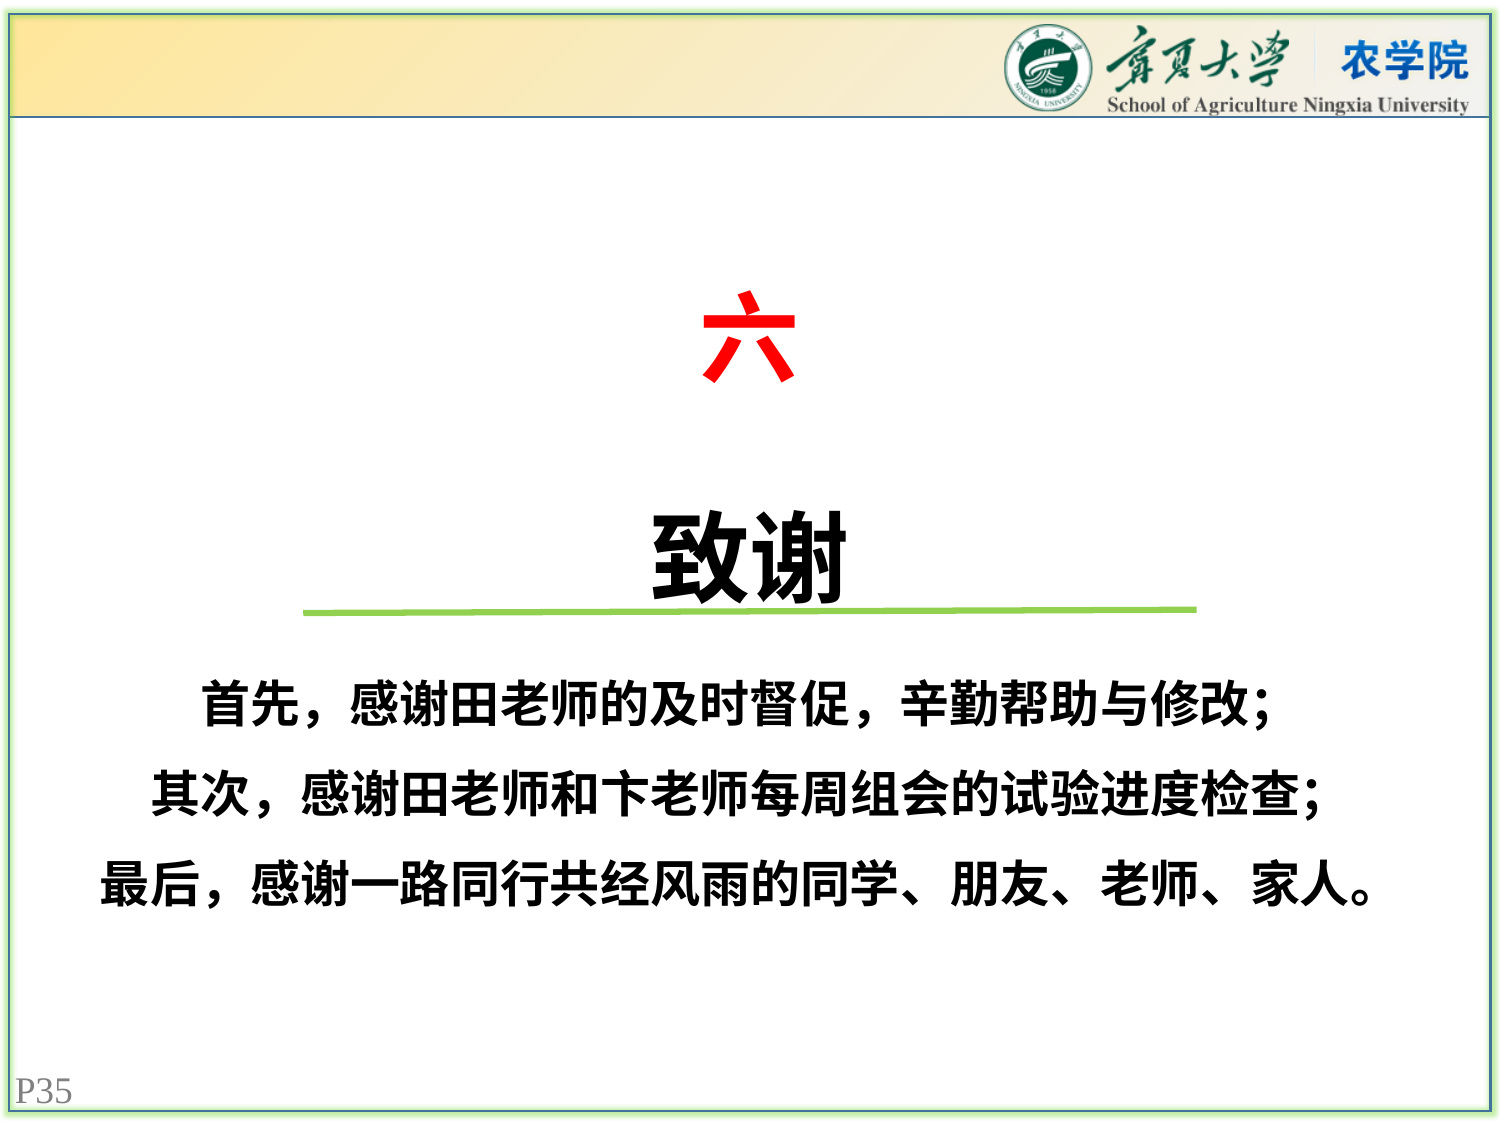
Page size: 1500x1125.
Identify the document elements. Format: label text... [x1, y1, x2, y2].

picture [998, 19, 1476, 118]
slide_number 35 [0, 1058, 183, 1119]
text_box 首先，感谢田老师的及时督促，辛勤帮助与修改； 其次，感谢田老师和卞老师每周组会的试验进度检查； 最后，感谢一路同行共经风雨的同学、朋友、老师、家人。 [75, 634, 1425, 920]
text_box 六 致谢 [254, 184, 1246, 711]
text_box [303, 609, 1197, 613]
